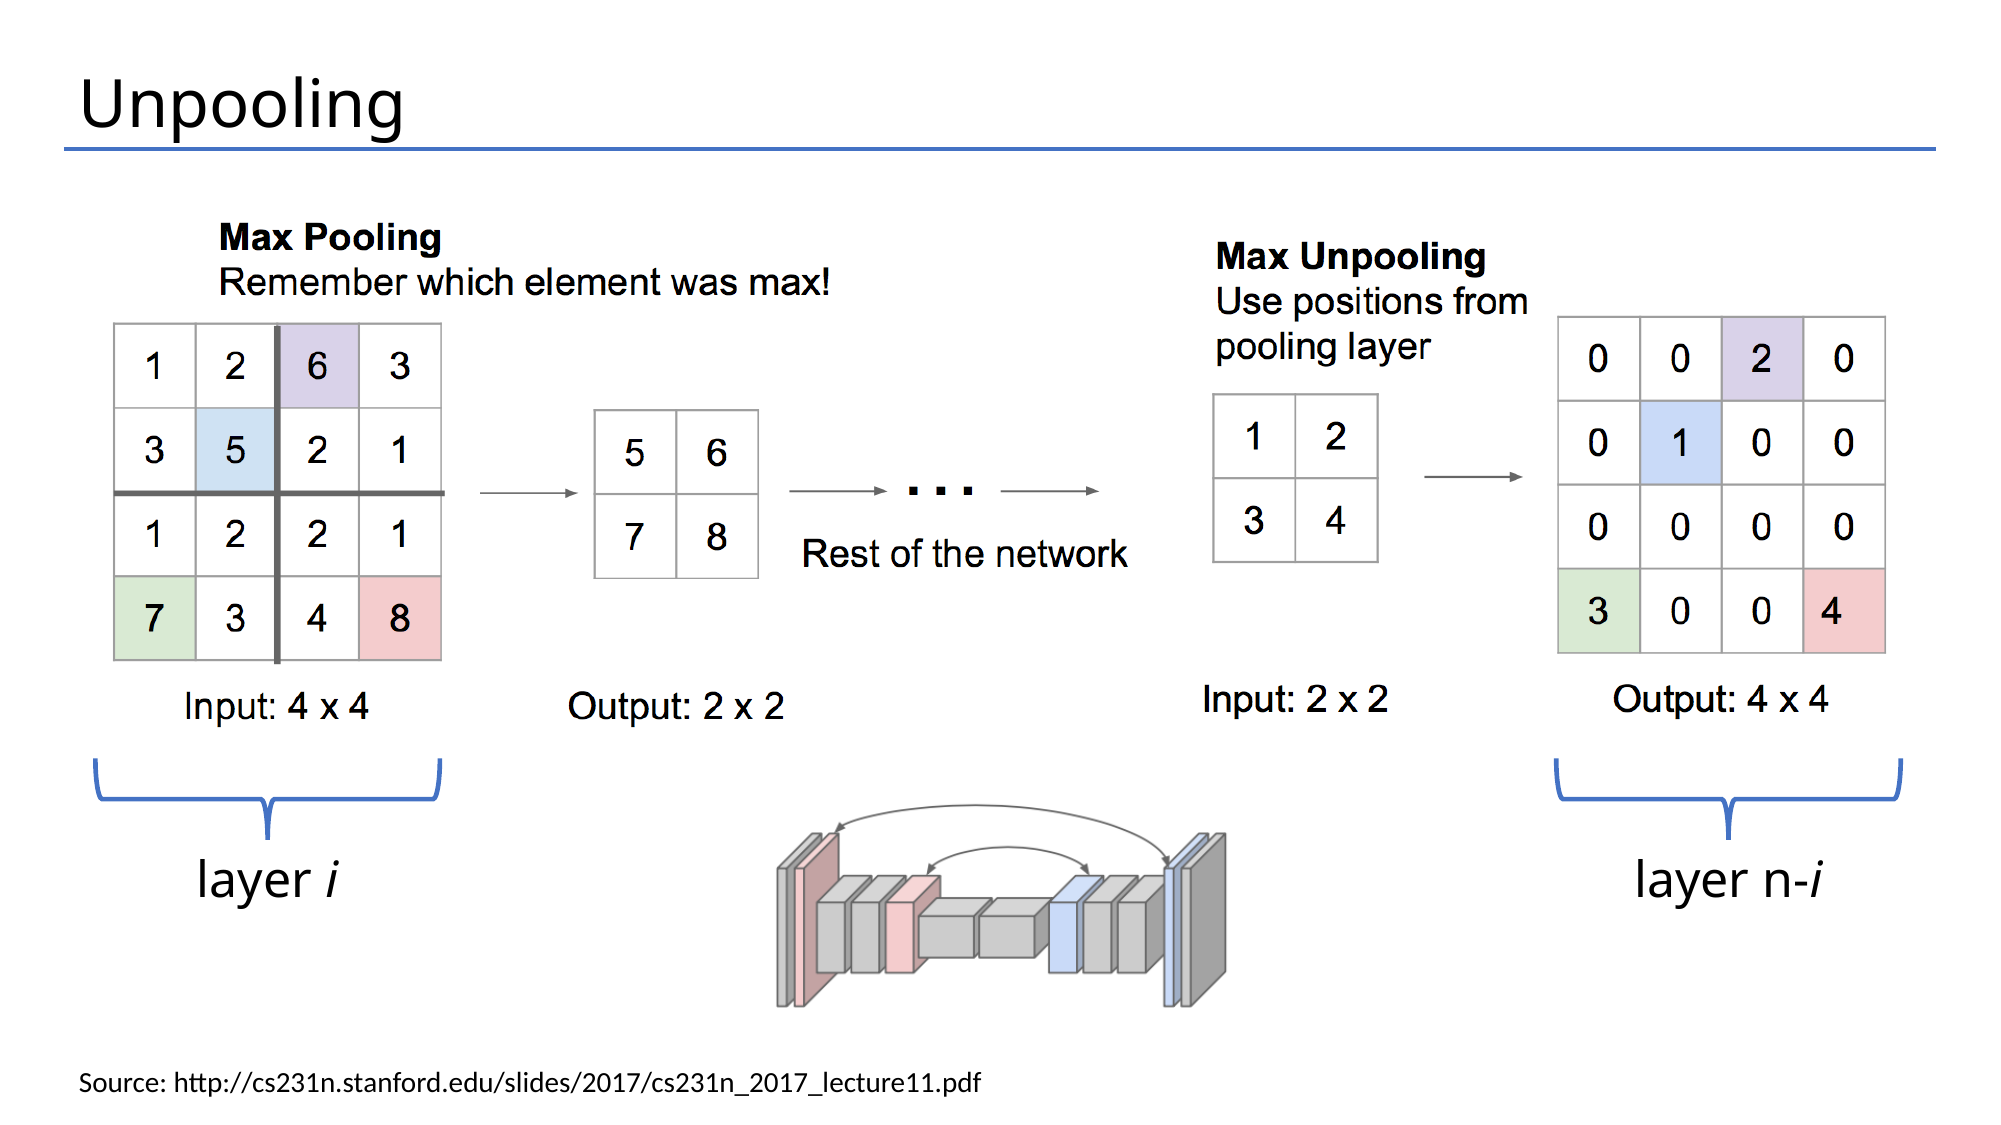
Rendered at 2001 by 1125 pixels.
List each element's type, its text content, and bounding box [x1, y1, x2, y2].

text_box [1555, 758, 1902, 840]
text_box [94, 758, 441, 840]
picture [751, 783, 1249, 1011]
text_box Source: http://cs231n.stanford.edu/slides/2017/cs231n_2017_lecture11.pdf [63, 1055, 1784, 1106]
text_box layer n-i [1619, 839, 1838, 915]
text_box layer i [182, 839, 354, 915]
picture [94, 193, 1906, 739]
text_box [63, 52, 1936, 149]
